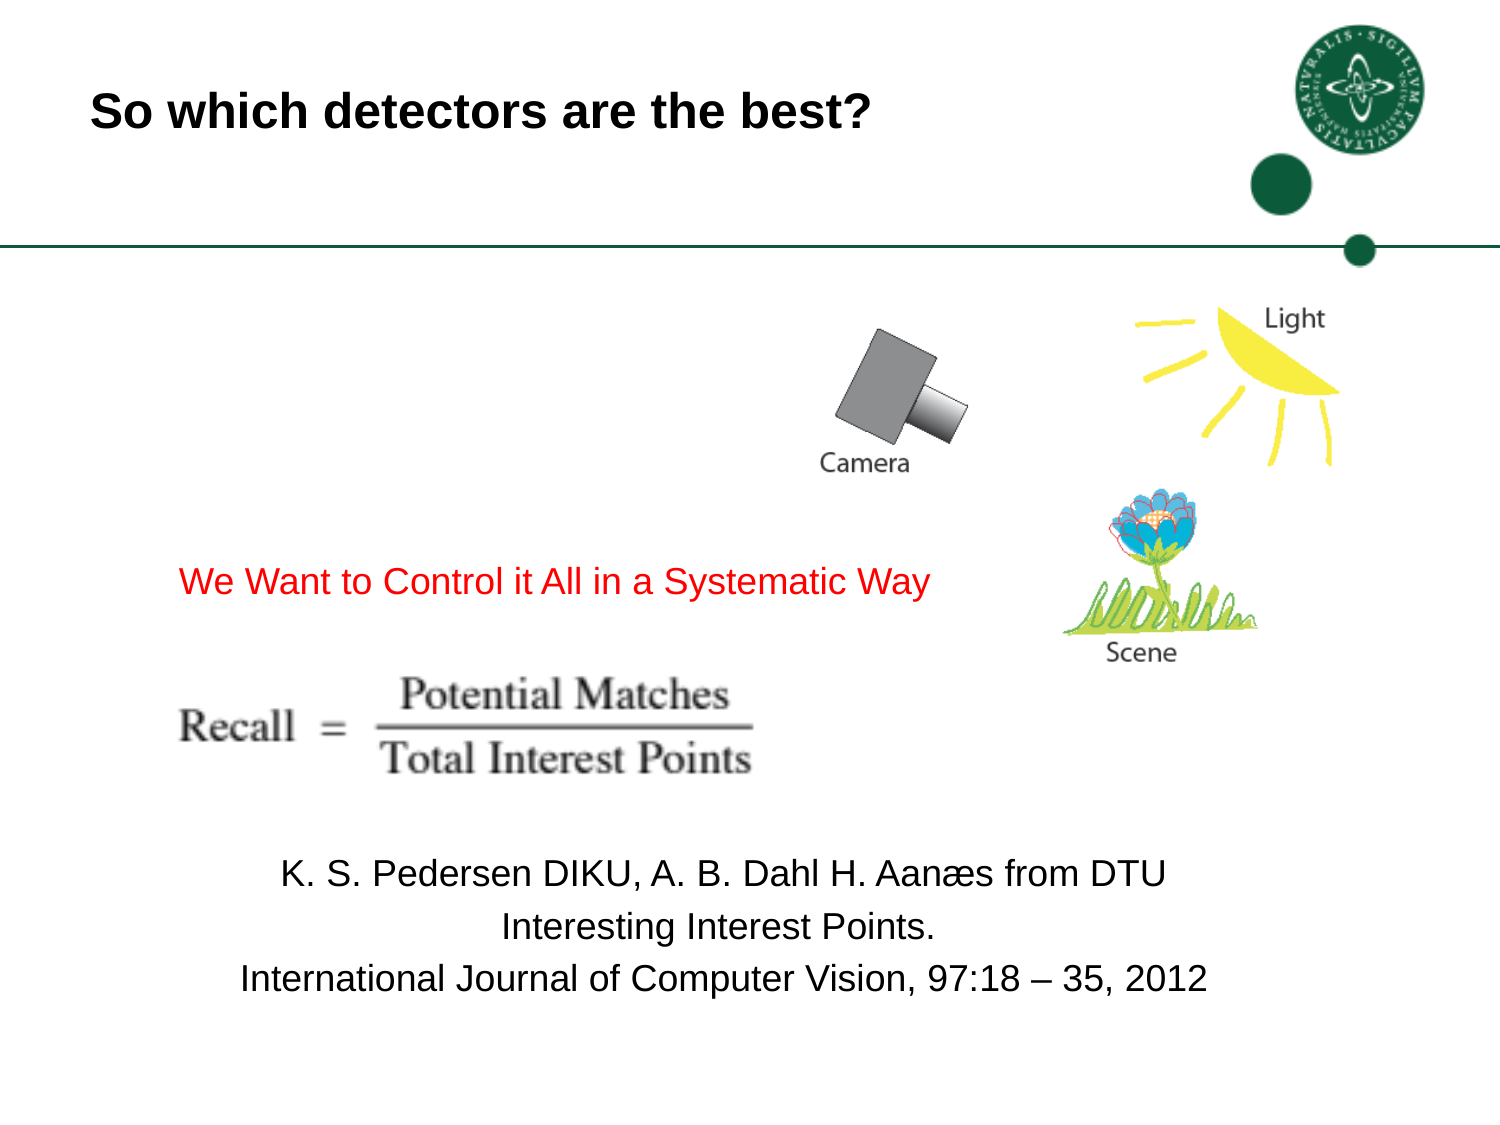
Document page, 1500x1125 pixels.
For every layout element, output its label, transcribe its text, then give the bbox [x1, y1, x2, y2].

picture [1250, 24, 1500, 245]
text_box So which detectors are the best? [75, 45, 1425, 233]
picture [820, 304, 1340, 669]
text_box We Want to Control it All in a Systematic Way [164, 549, 815, 655]
text_box K. S. Pedersen DIKU, A. B. Dahl H. Aanæs from DTU Interesting Interest Points. International Journal of Computer Vision, 97:18 – 35, 2012 [71, 841, 1376, 1047]
picture [174, 672, 755, 778]
picture [1250, 248, 1500, 268]
